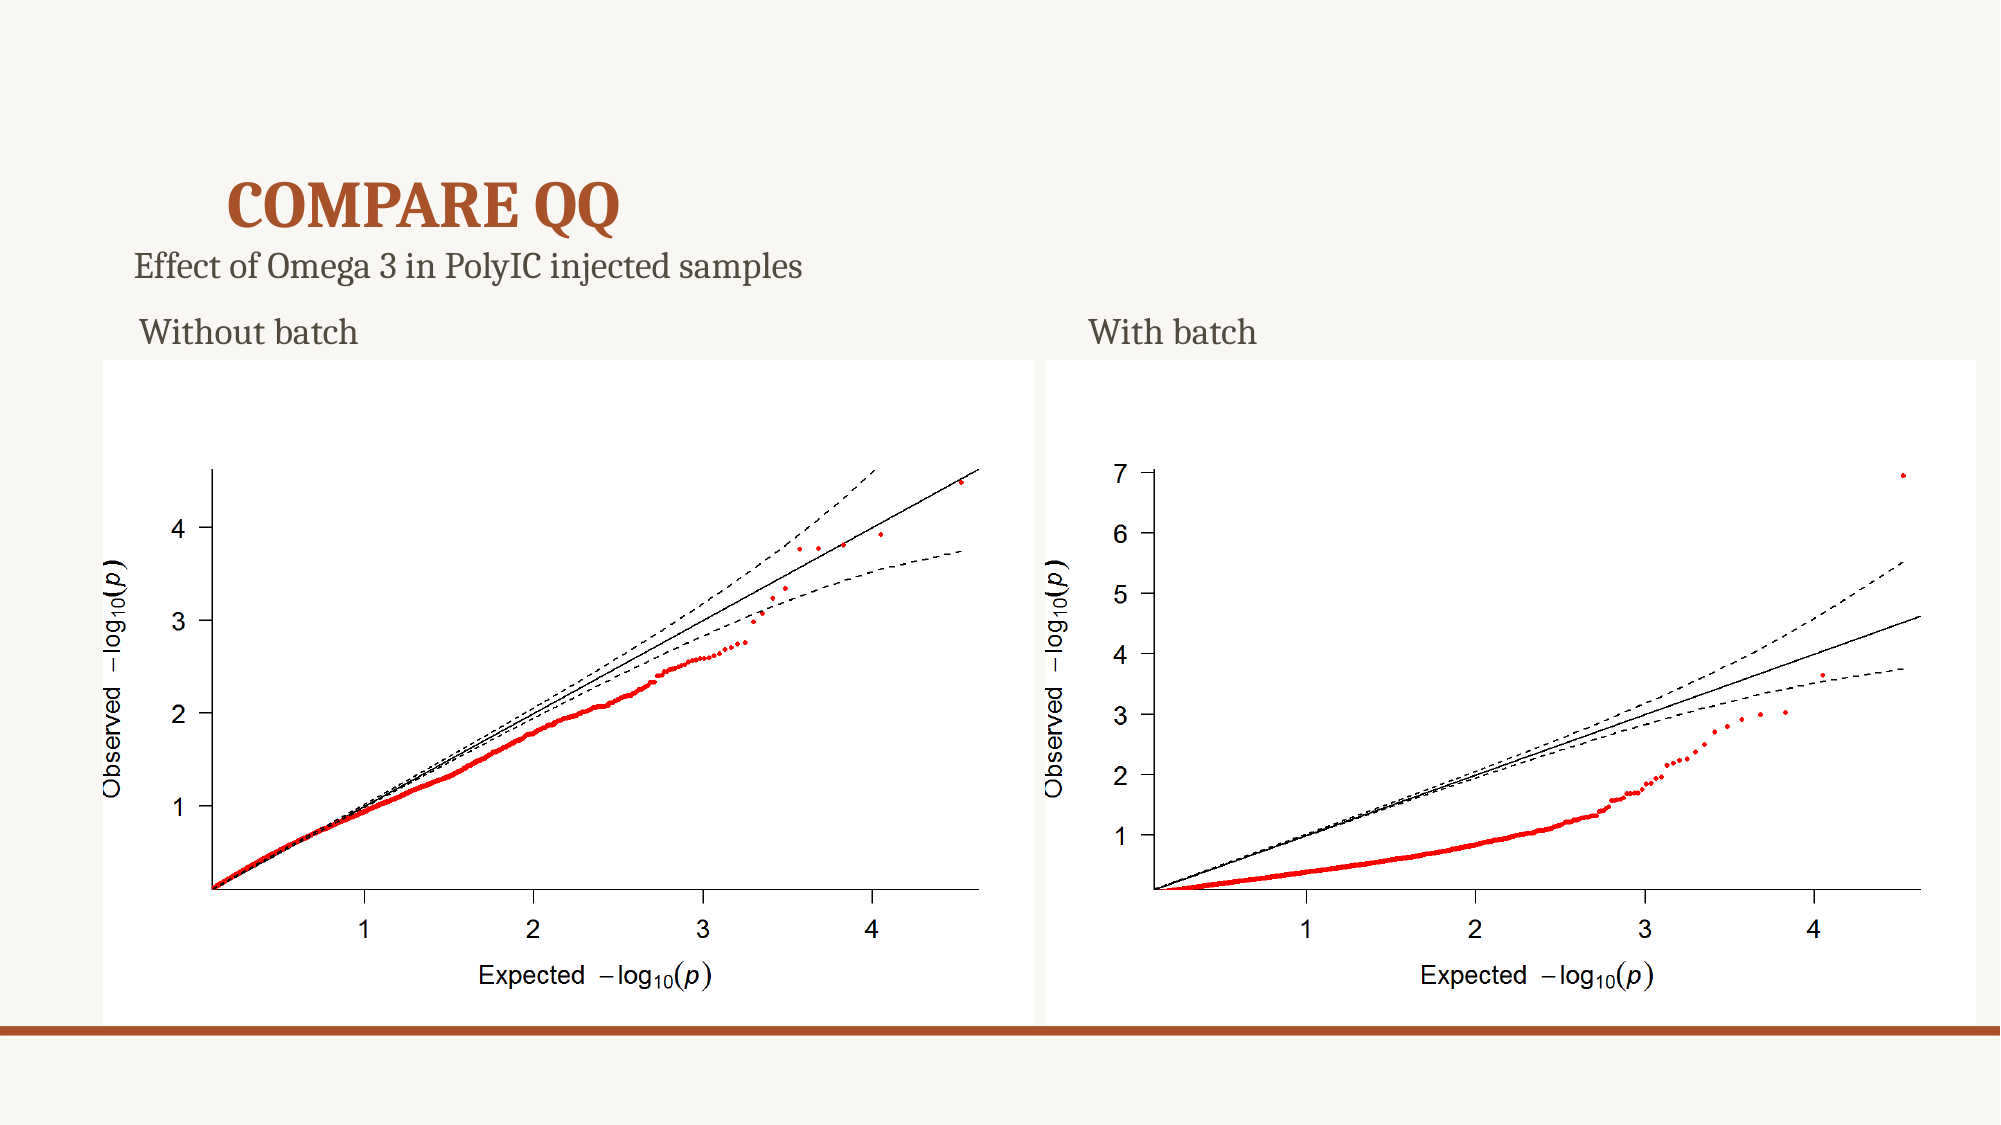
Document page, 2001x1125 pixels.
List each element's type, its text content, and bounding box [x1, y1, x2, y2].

text_box Effect of Omega 3 in PolyIC injected samples [118, 234, 2000, 294]
picture [103, 360, 1034, 1025]
text_box With batch [1073, 299, 1273, 360]
text_box Without batch [124, 299, 375, 360]
title Compare QQ [212, 62, 1788, 234]
picture [1045, 360, 1976, 1025]
